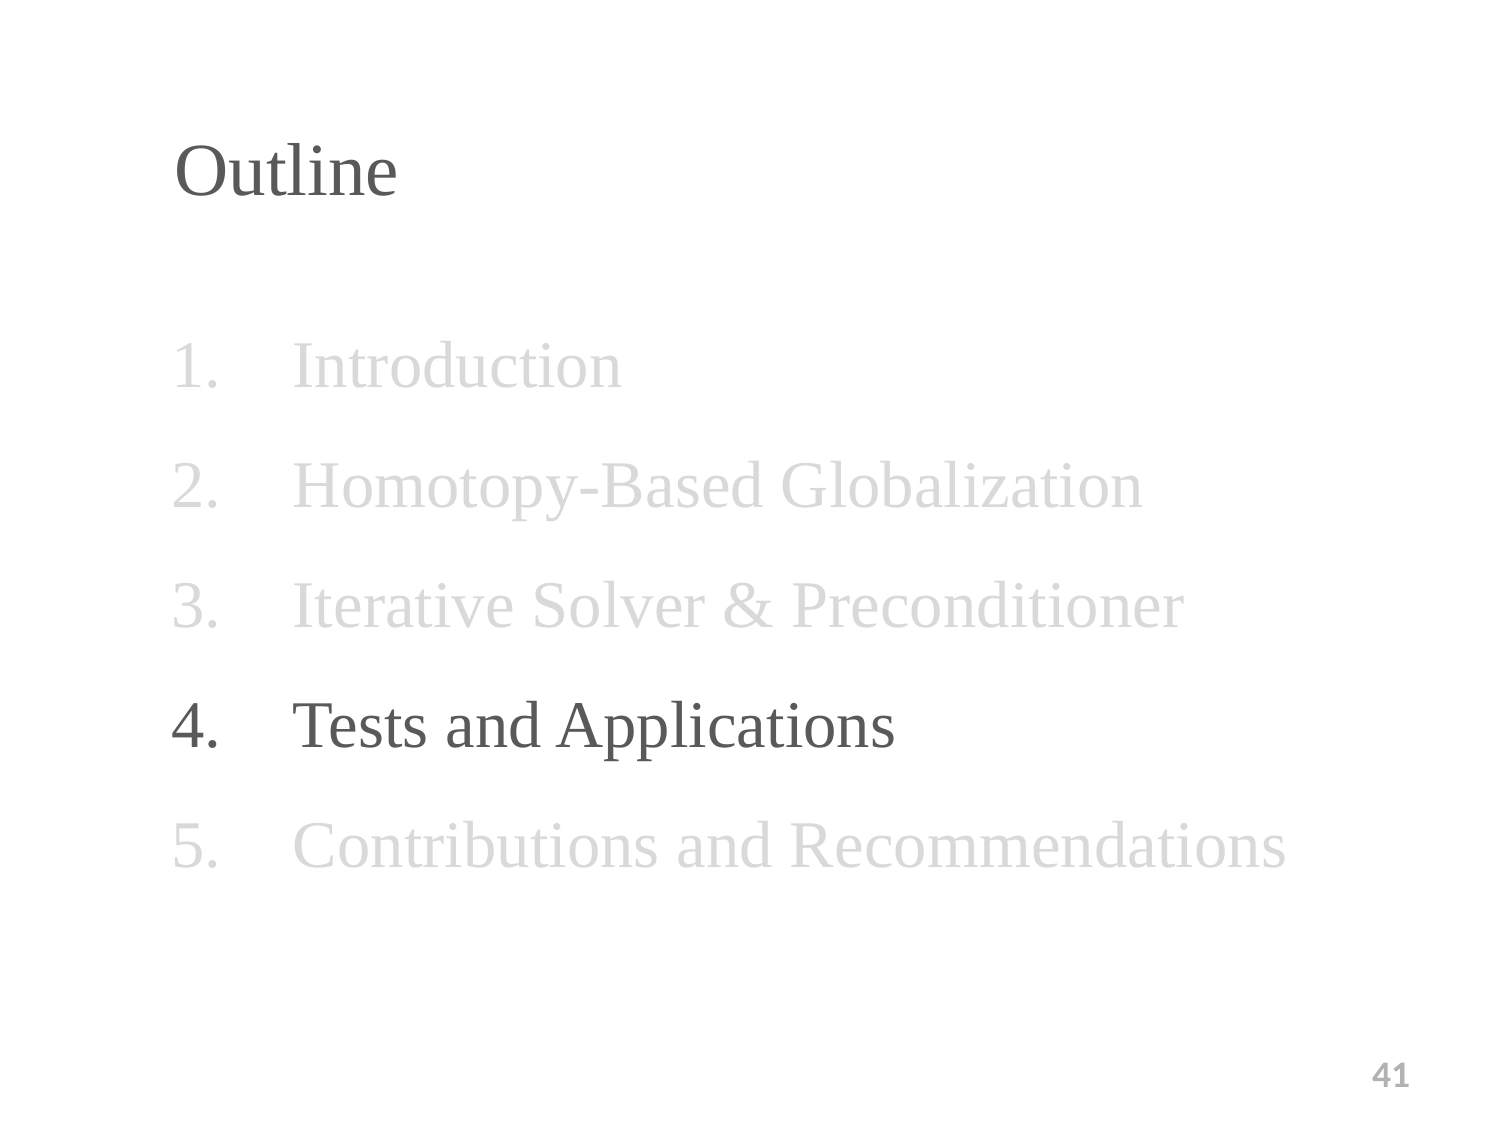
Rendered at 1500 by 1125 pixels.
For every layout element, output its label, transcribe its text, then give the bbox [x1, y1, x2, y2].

slide_number 41 [1074, 1042, 1425, 1103]
text_box Outline [159, 112, 415, 218]
text_box Introduction Homotopy-Based Globalization Iterative Solver & Preconditioner Tests and Applications Contributions and Recommendations [156, 273, 1353, 888]
